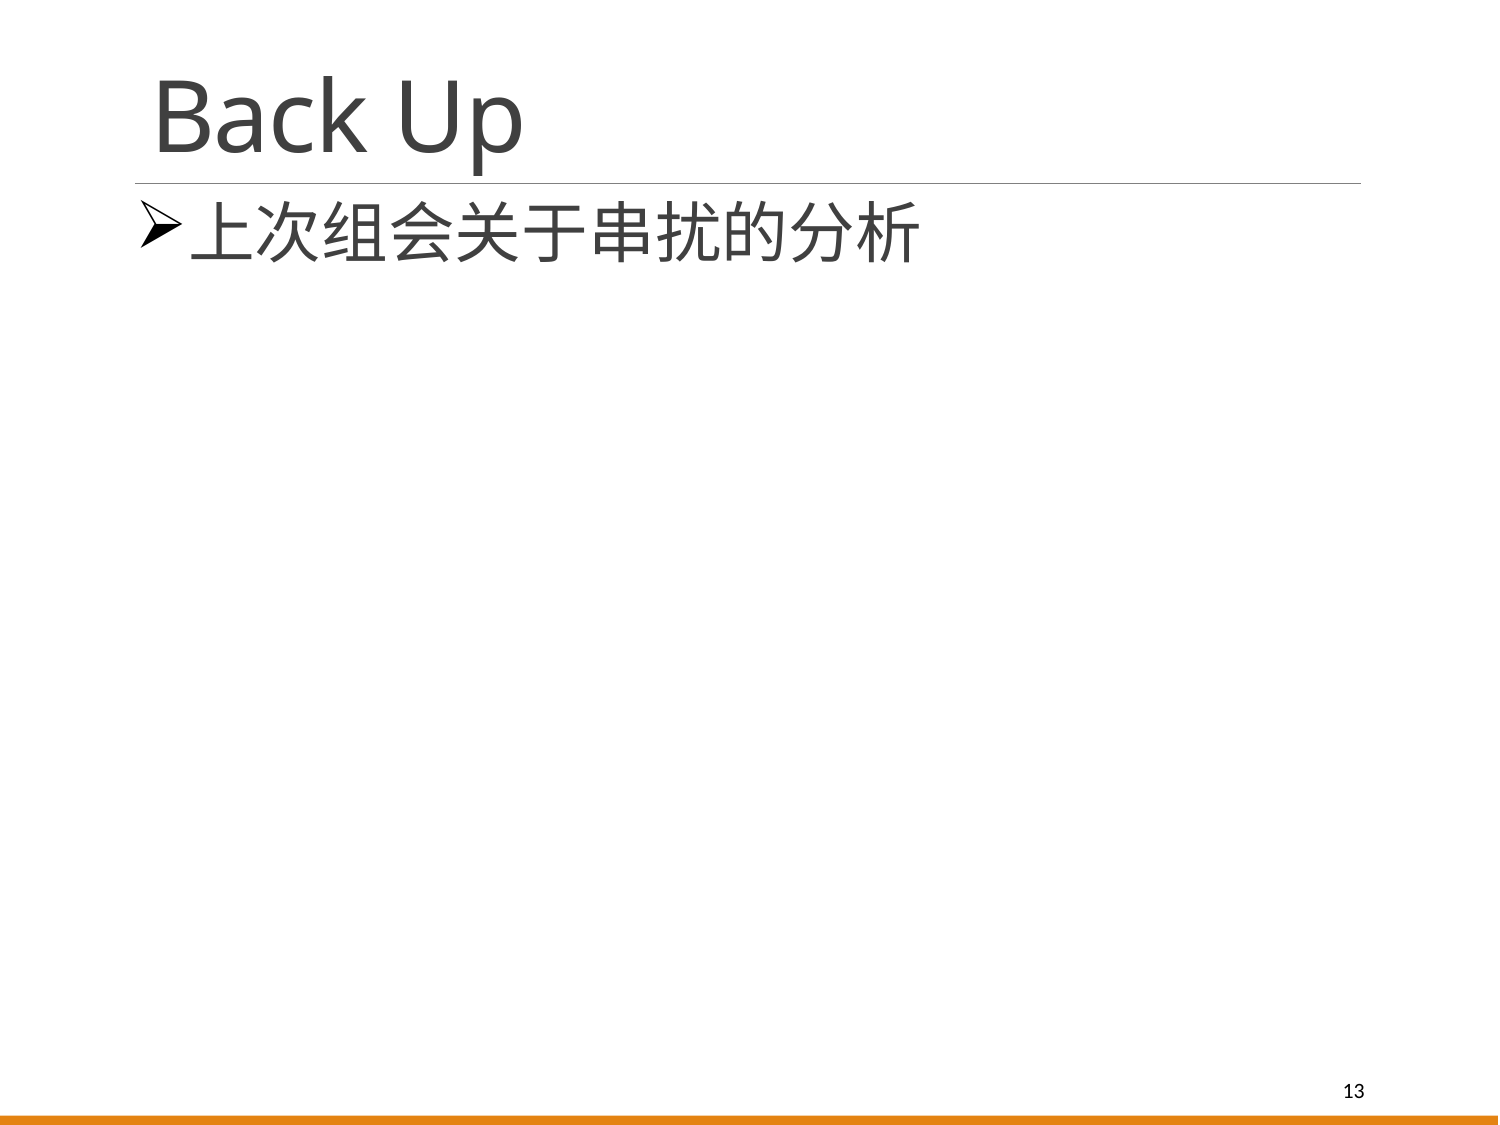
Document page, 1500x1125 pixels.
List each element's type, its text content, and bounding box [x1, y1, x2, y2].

slide_number 13 [1218, 1059, 1380, 1120]
title Back Up [135, 47, 1373, 181]
list 上次组会关于串扰的分析 [135, 192, 1373, 963]
